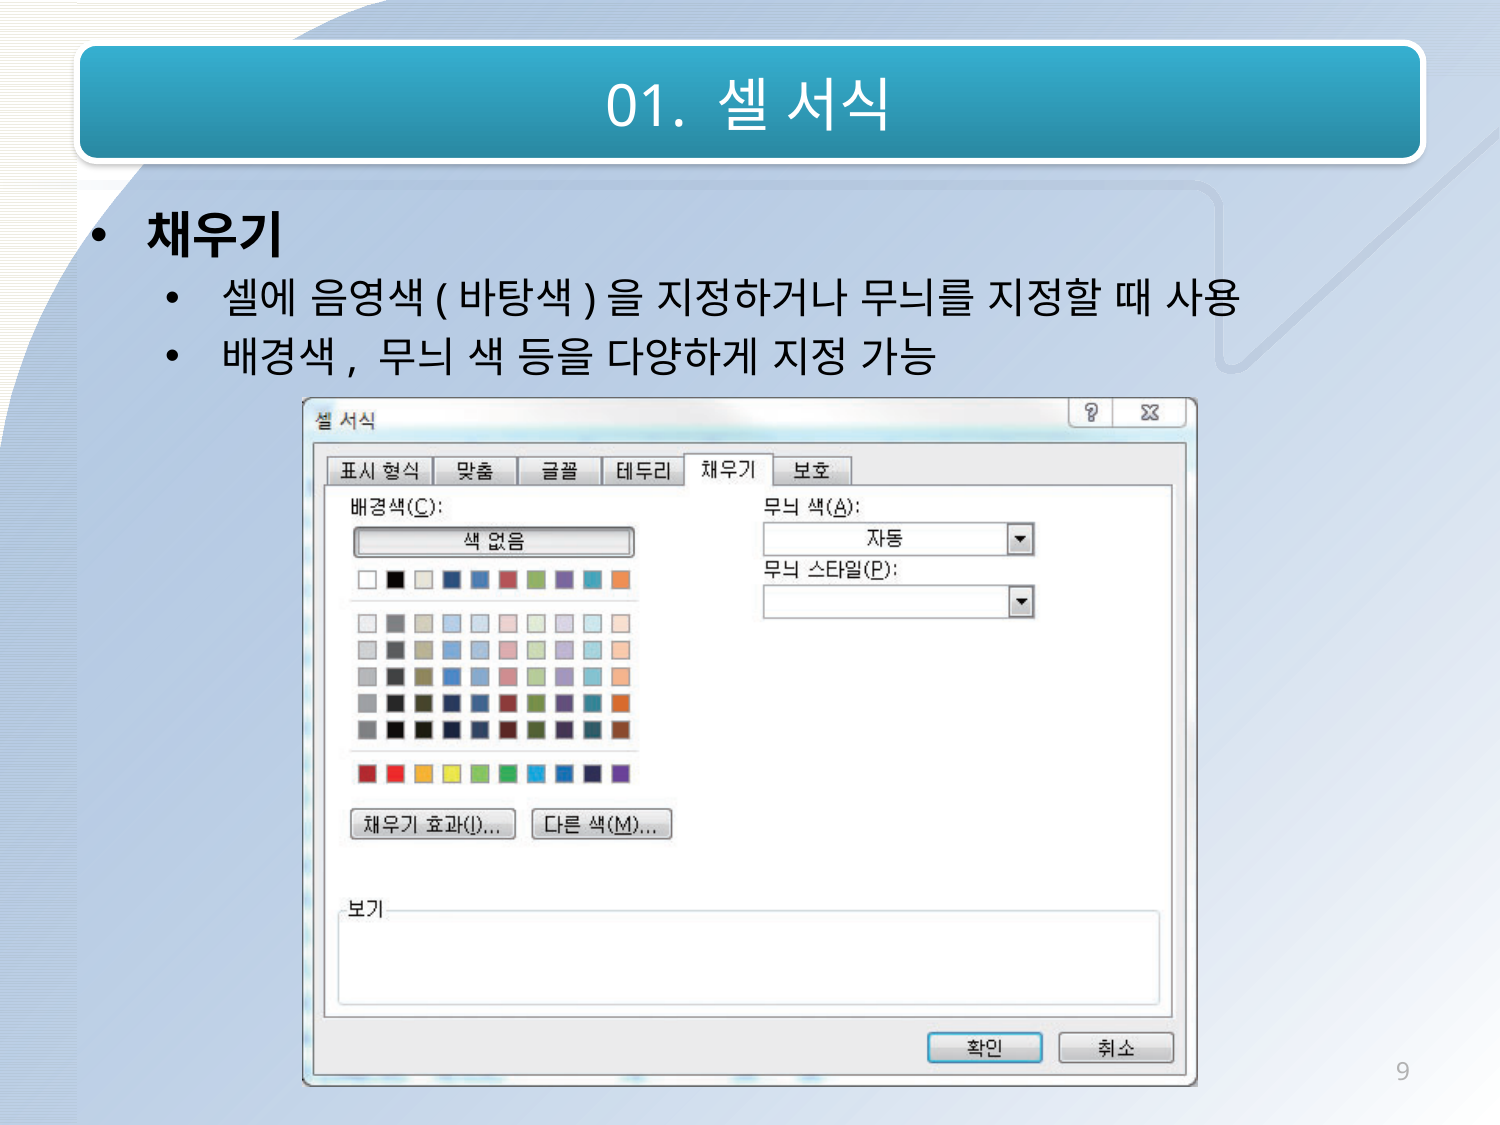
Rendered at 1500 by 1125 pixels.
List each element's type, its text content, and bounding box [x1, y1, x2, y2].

picture [302, 396, 1198, 1087]
list 채우기 셀에 음영색(바탕색)을 지정하거나 무늬를 지정할 때 사용 배경색, 무늬 색 등을 다양하게 지정 가능 [75, 196, 1425, 1005]
slide_number 9 [1074, 1042, 1425, 1103]
title 01. 셀 서식 [75, 45, 1424, 161]
